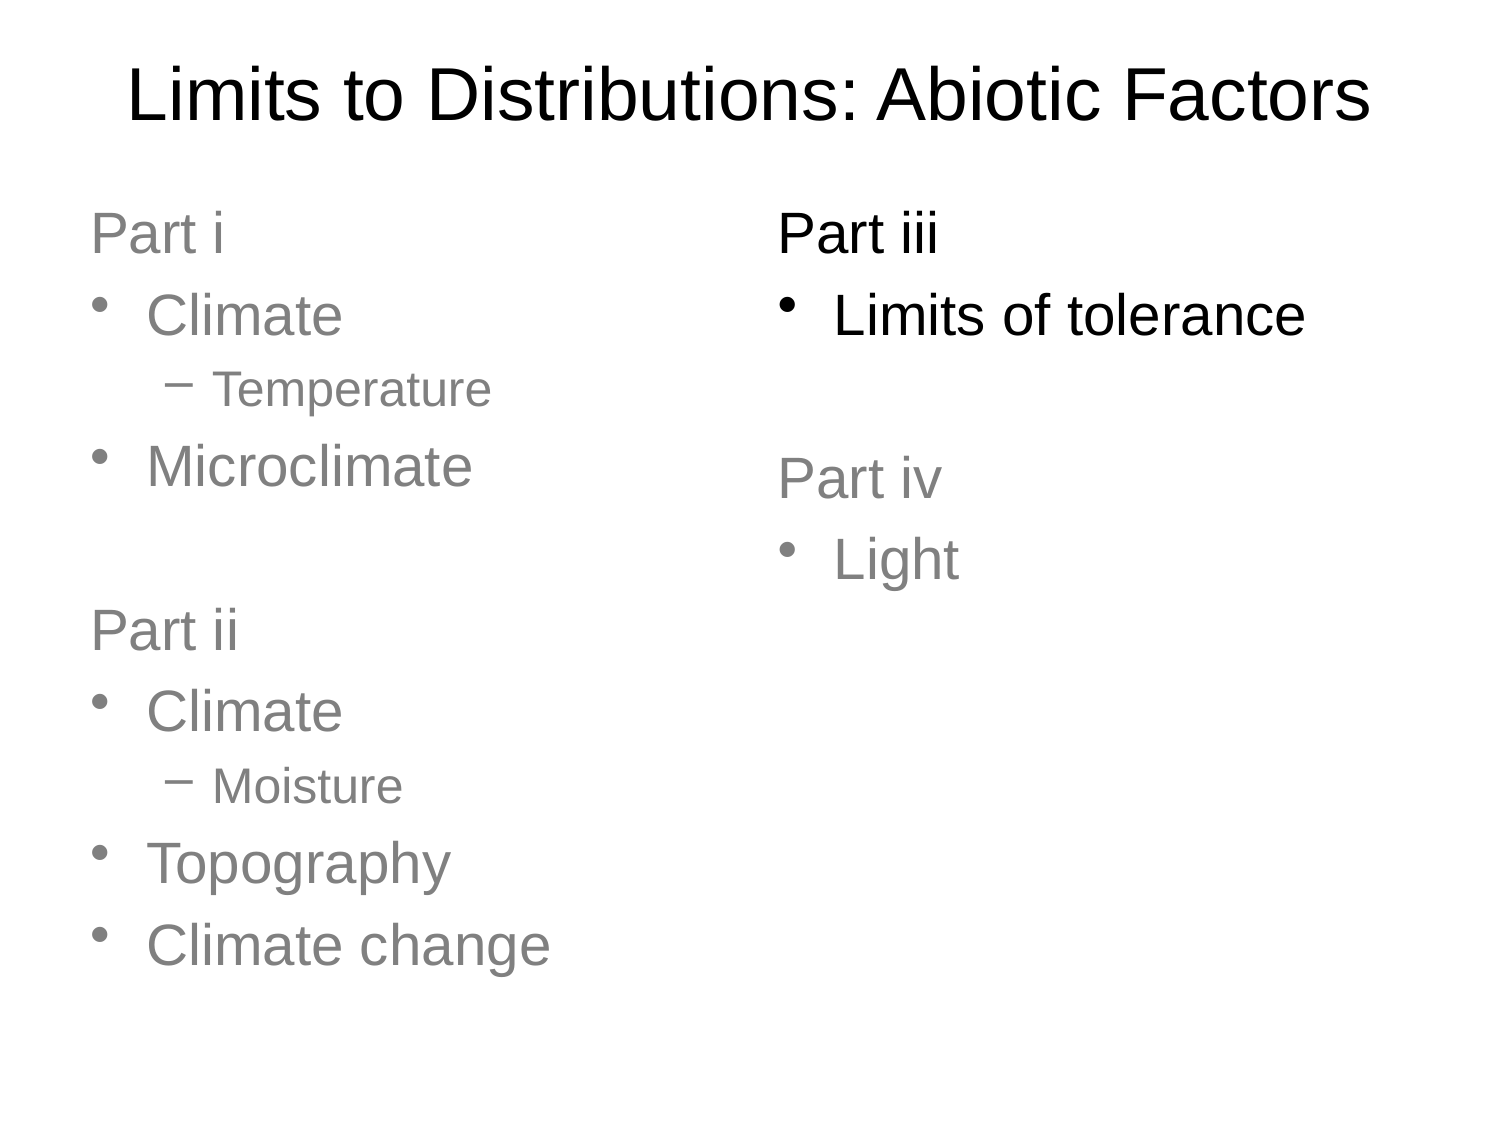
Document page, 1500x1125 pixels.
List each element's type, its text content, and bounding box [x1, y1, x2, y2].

title Limits to Distributions: Abiotic Factors [75, 24, 1425, 155]
list Part i Climate Temperature Microclimate Part ii Climate Moisture Topography Climate change [75, 187, 738, 1075]
list Part iii Limits of tolerance Part iv Light [762, 187, 1425, 1075]
